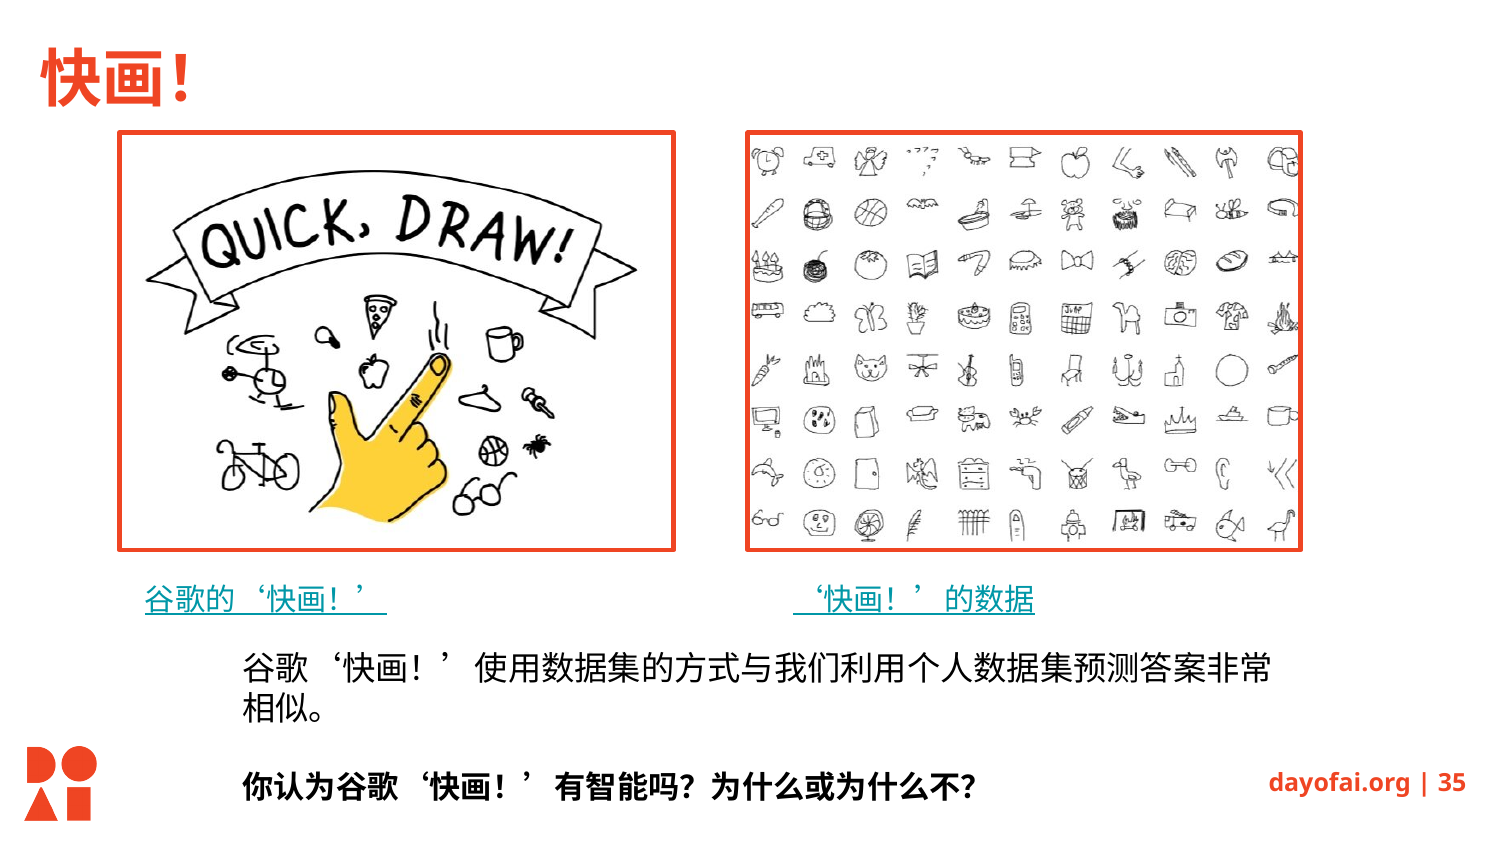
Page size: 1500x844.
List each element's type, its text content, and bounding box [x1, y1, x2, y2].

text_box ‘快画！’的数据 [778, 565, 1271, 632]
slide_number dayofai.org | [1094, 751, 1482, 816]
text_box 谷歌的‘快画！’ [130, 565, 623, 639]
title 快画！ [24, 23, 1422, 118]
text_box 谷歌‘快画！’使用数据集的方式与我们利用个人数据集预测答案非常相似。 你认为谷歌‘快画！’有智能吗？为什么或为什么不？ [227, 632, 1299, 726]
picture [121, 134, 672, 548]
picture [23, 745, 97, 821]
picture [749, 134, 1299, 548]
